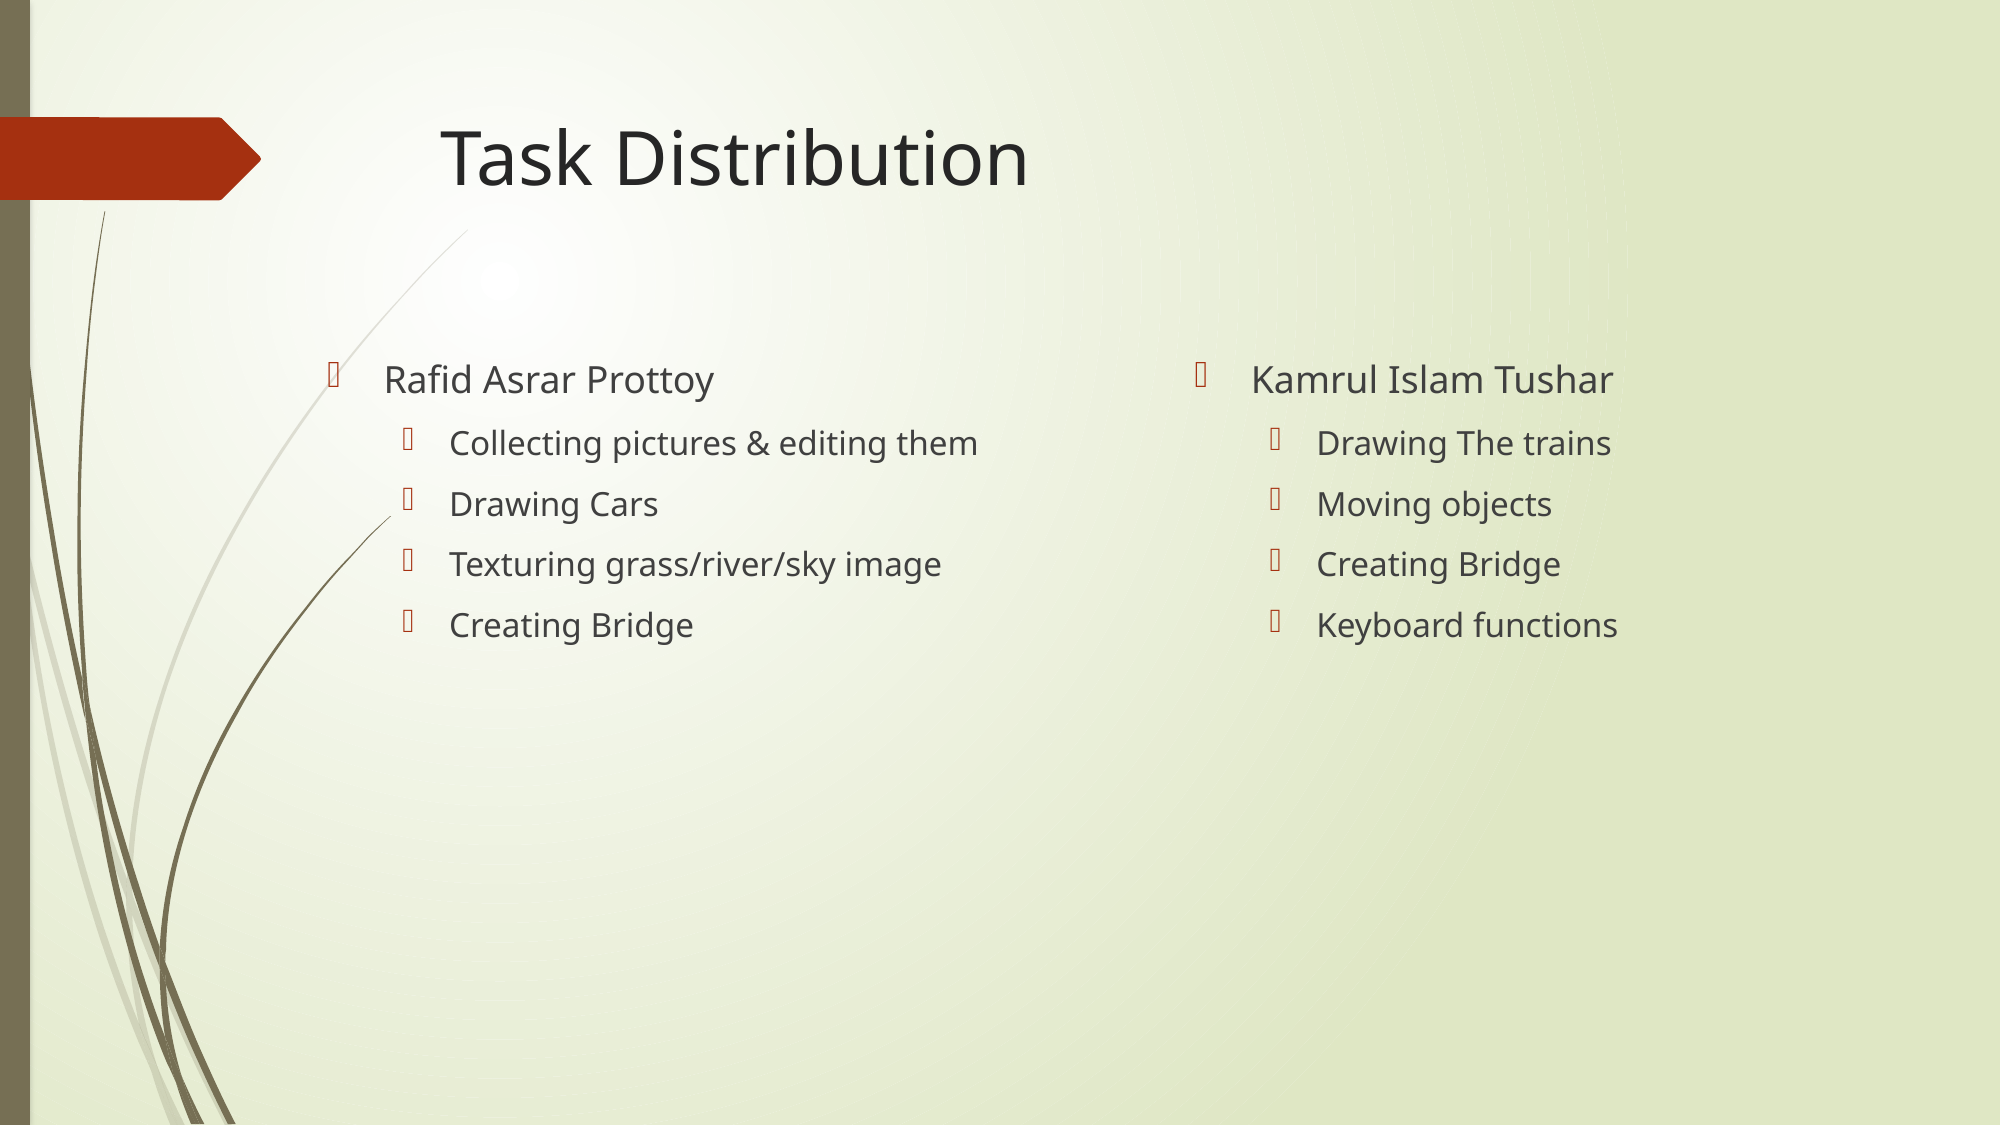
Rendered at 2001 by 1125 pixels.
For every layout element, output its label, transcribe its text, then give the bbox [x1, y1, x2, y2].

list Rafid Asrar Prottoy Collecting pictures & editing them Drawing Cars Texturing grass/river/sky image Creating Bridge [312, 348, 1020, 969]
list Kamrul Islam Tushar Drawing The trains Moving objects Creating Bridge Keyboard functions [1179, 348, 1888, 969]
title Task Distribution [425, 102, 1888, 313]
